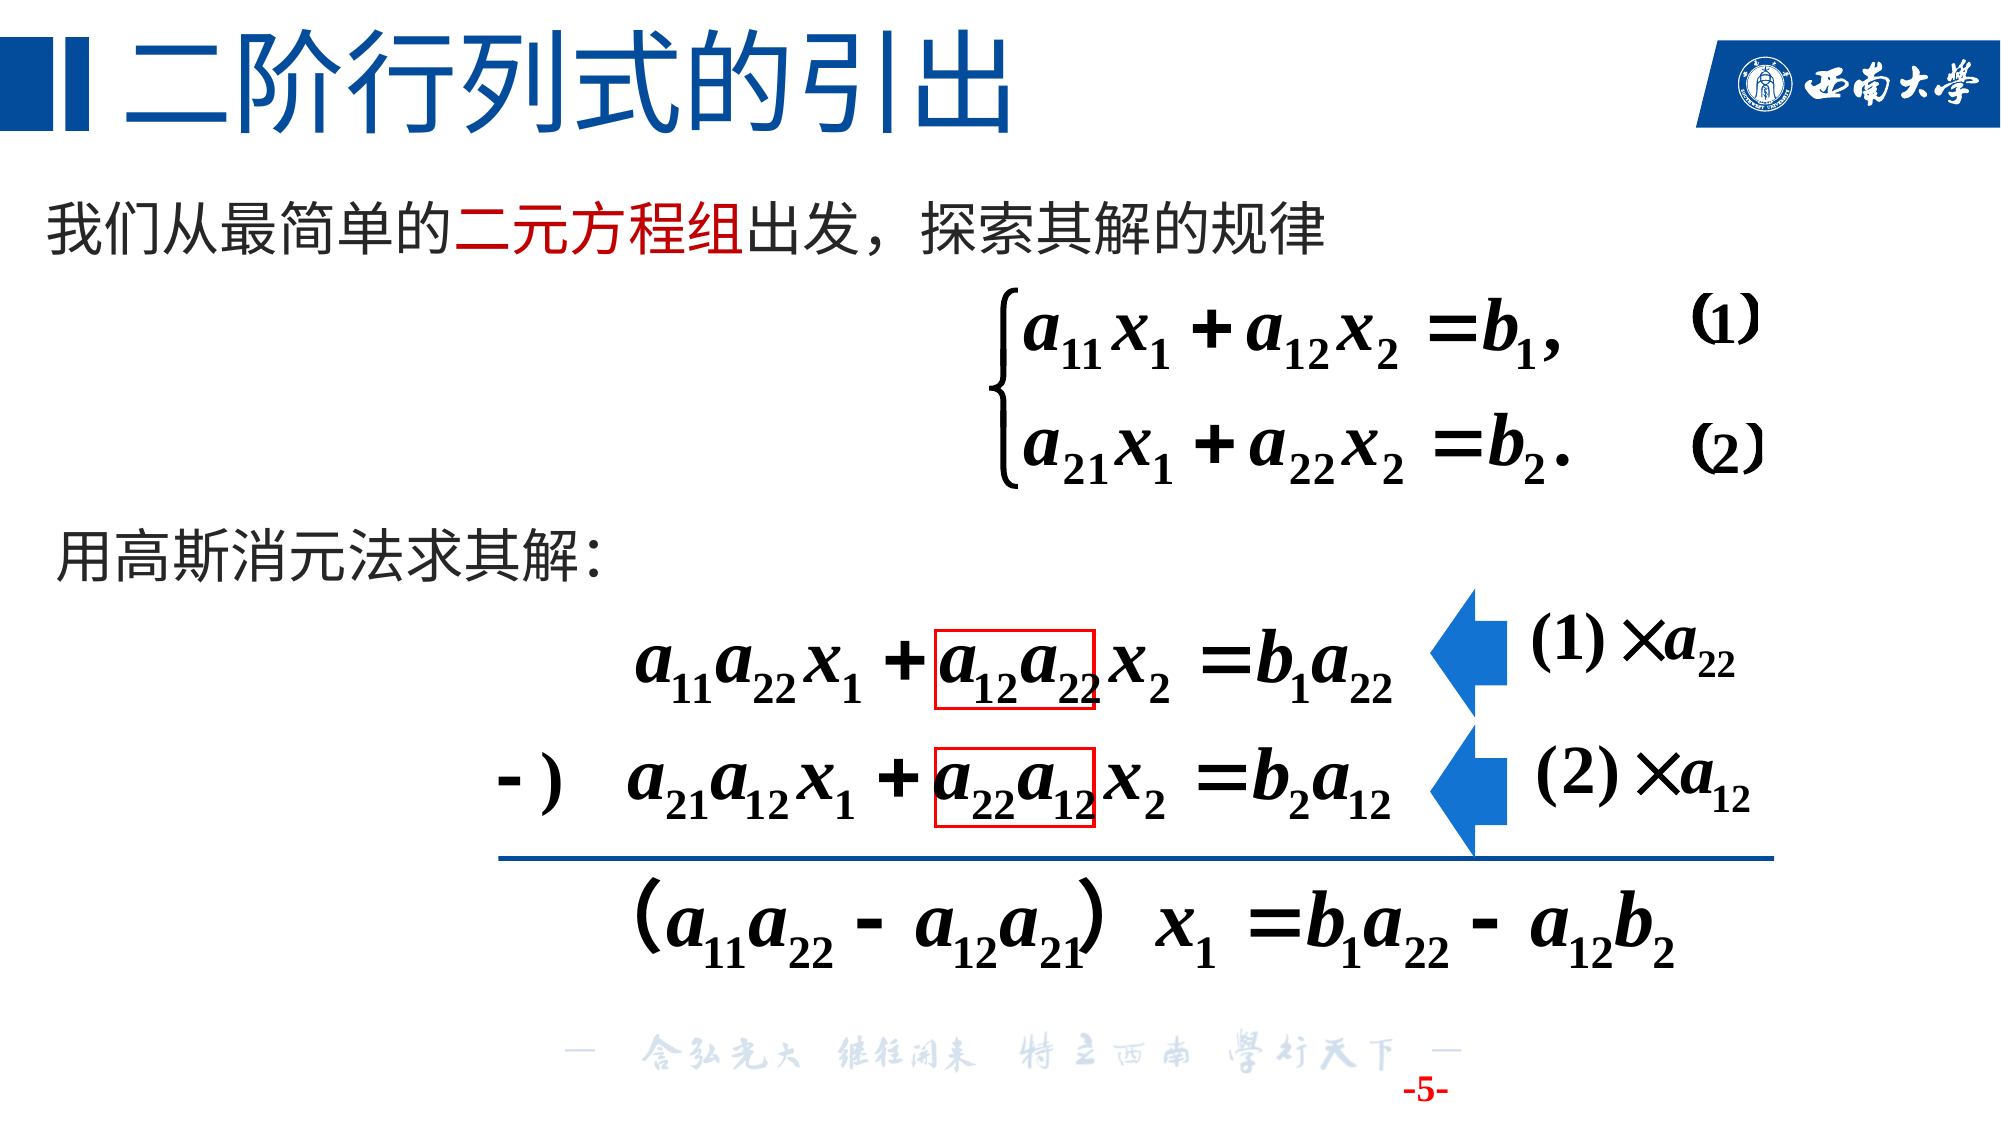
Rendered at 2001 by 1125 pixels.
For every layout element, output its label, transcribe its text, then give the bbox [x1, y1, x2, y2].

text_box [624, 605, 1405, 721]
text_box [616, 866, 1692, 987]
text_box 用高斯消元法求其解： [41, 520, 756, 598]
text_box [616, 724, 1408, 837]
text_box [486, 736, 576, 832]
text_box -5- [1387, 1052, 1500, 1118]
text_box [980, 281, 1725, 495]
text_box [1689, 423, 1763, 491]
text_box [1430, 588, 1508, 718]
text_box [1521, 592, 1751, 694]
text_box [1430, 724, 1508, 859]
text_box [1689, 293, 1758, 361]
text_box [1525, 724, 1763, 829]
text_box 我们从最简单的二元方程组出发，探索其解的规律 [30, 184, 1490, 270]
title 二阶行列式的引出 [108, 31, 1697, 145]
